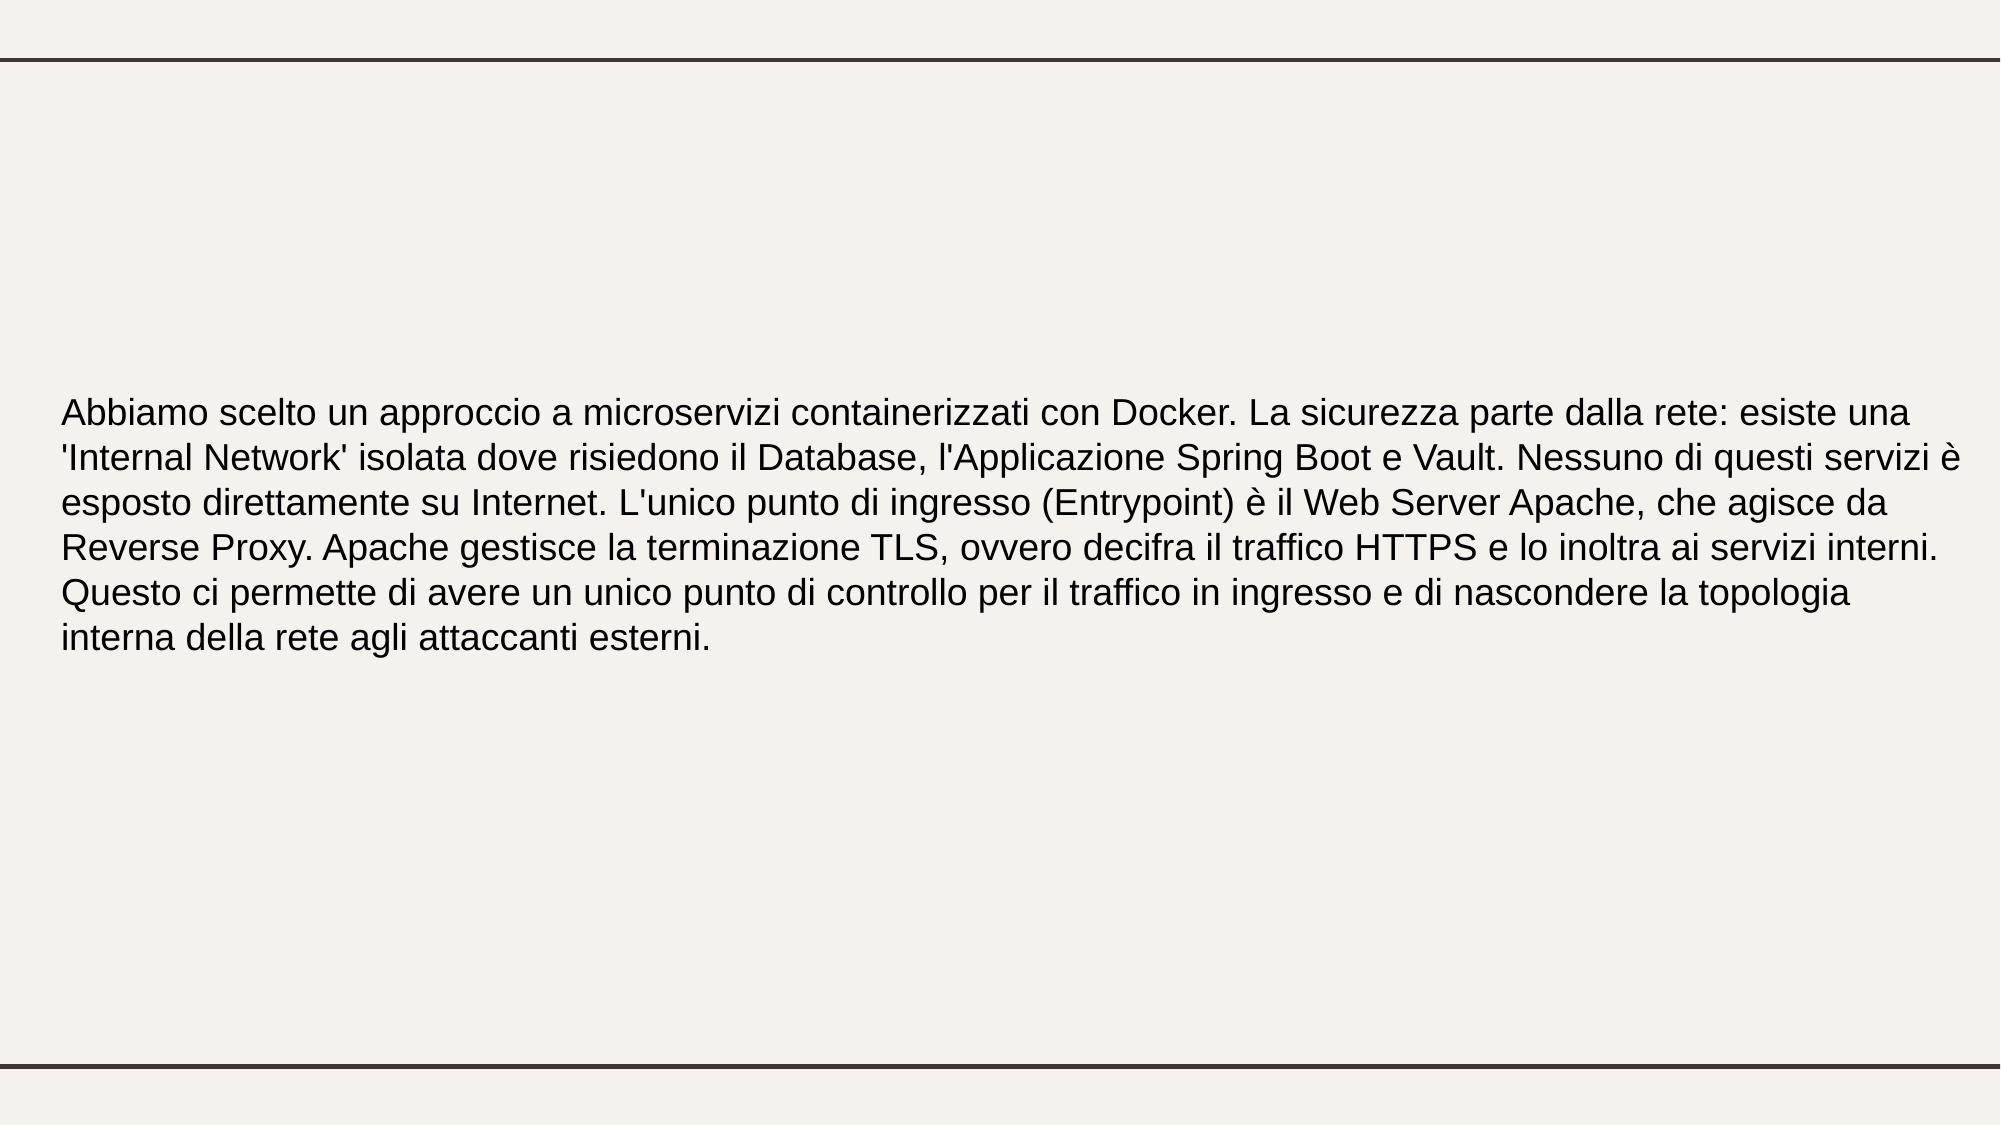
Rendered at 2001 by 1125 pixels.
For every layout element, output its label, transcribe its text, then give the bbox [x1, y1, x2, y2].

text_box Abbiamo scelto un approccio a microservizi containerizzati con Docker. La sicurezza parte dalla rete: esiste una 'Internal Network' isolata dove risiedono il Database, l'Applicazione Spring Boot e Vault. Nessuno di questi servizi è esposto direttamente su Internet. L'unico punto di ingresso (Entrypoint) è il Web Server Apache, che agisce da Reverse Proxy. Apache gestisce la terminazione TLS, ovvero decifra il traffico HTTPS e lo inoltra ai servizi interni. Questo ci permette di avere un unico punto di controllo per il traffico in ingresso e di nascondere la topologia interna della rete agli attaccanti esterni. [46, 381, 1986, 666]
